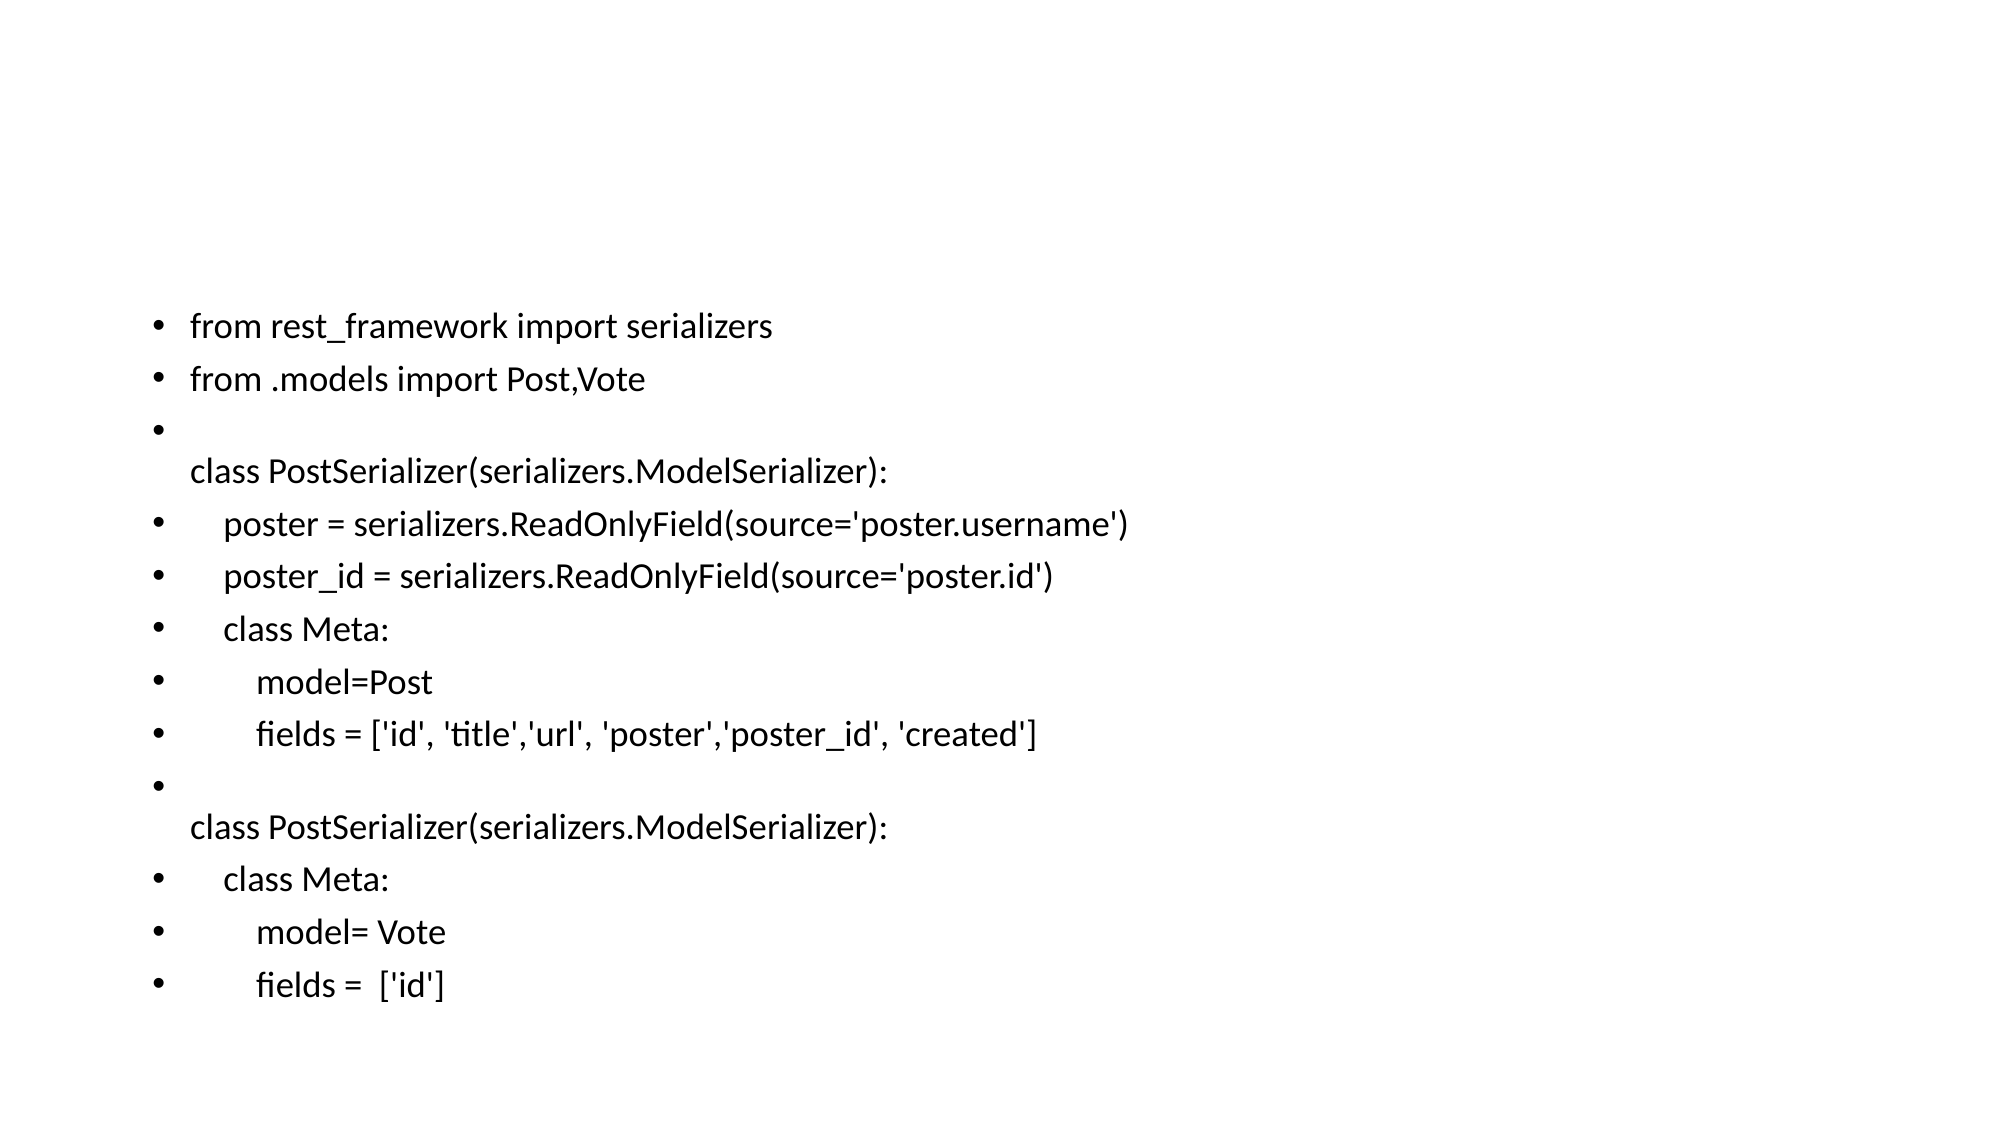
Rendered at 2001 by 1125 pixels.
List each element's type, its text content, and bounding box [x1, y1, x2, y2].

list from rest_framework import serializers from .models import Post,Vote class PostSerializer(serializers.ModelSerializer): poster = serializers.ReadOnlyField(source='poster.username') poster_id = serializers.ReadOnlyField(source='poster.id') class Meta: model=Post fields = ['id', 'title','url', 'poster','poster_id', 'created'] class PostSerializer(serializers.ModelSerializer): class Meta: model= Vote fields = ['id'] [137, 299, 1863, 1014]
